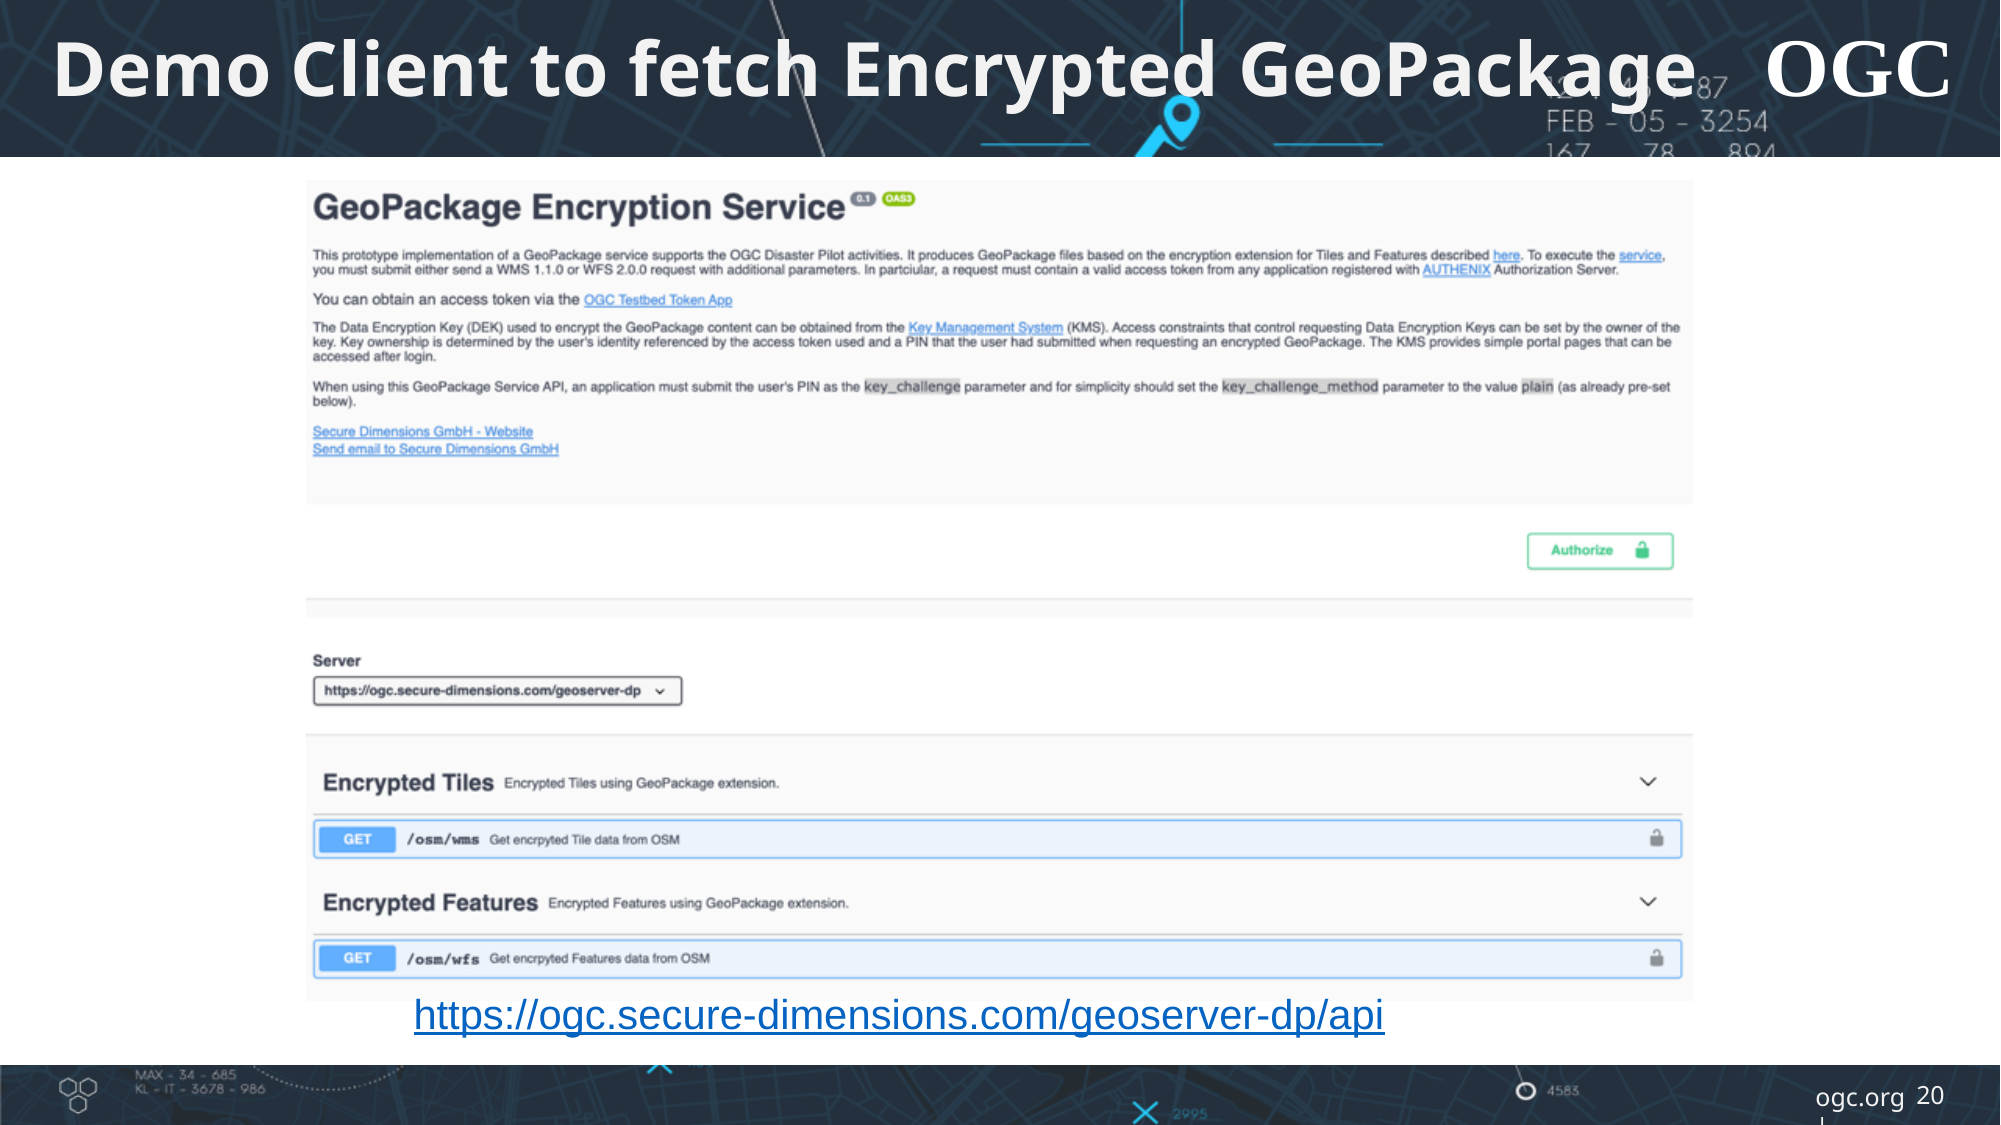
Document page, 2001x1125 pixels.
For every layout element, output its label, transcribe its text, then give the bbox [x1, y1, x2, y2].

title Demo Client to fetch Encrypted GeoPackage [36, 9, 1762, 135]
text_box https://ogc.secure-dimensions.com/geoserver-dp/api [398, 1008, 1400, 1046]
picture [306, 180, 1694, 1001]
picture [51, 1069, 106, 1123]
slide_number 20 [1772, 1073, 1960, 1121]
